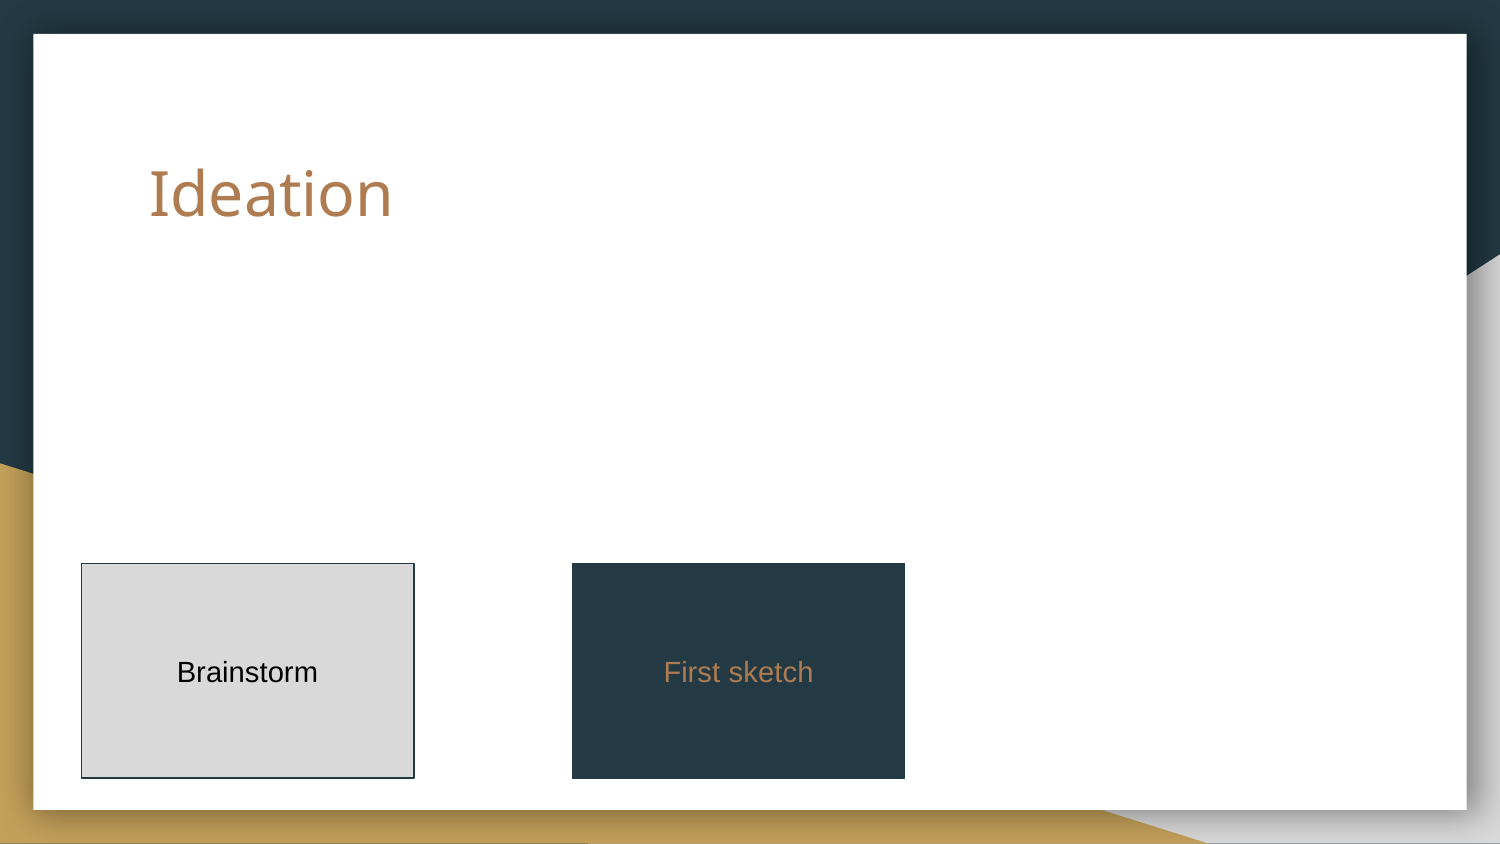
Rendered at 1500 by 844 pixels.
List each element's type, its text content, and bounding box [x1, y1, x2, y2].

text_box Brainstorm [81, 563, 414, 779]
text_box First sketch [572, 563, 905, 779]
title Ideation [134, 138, 1366, 296]
